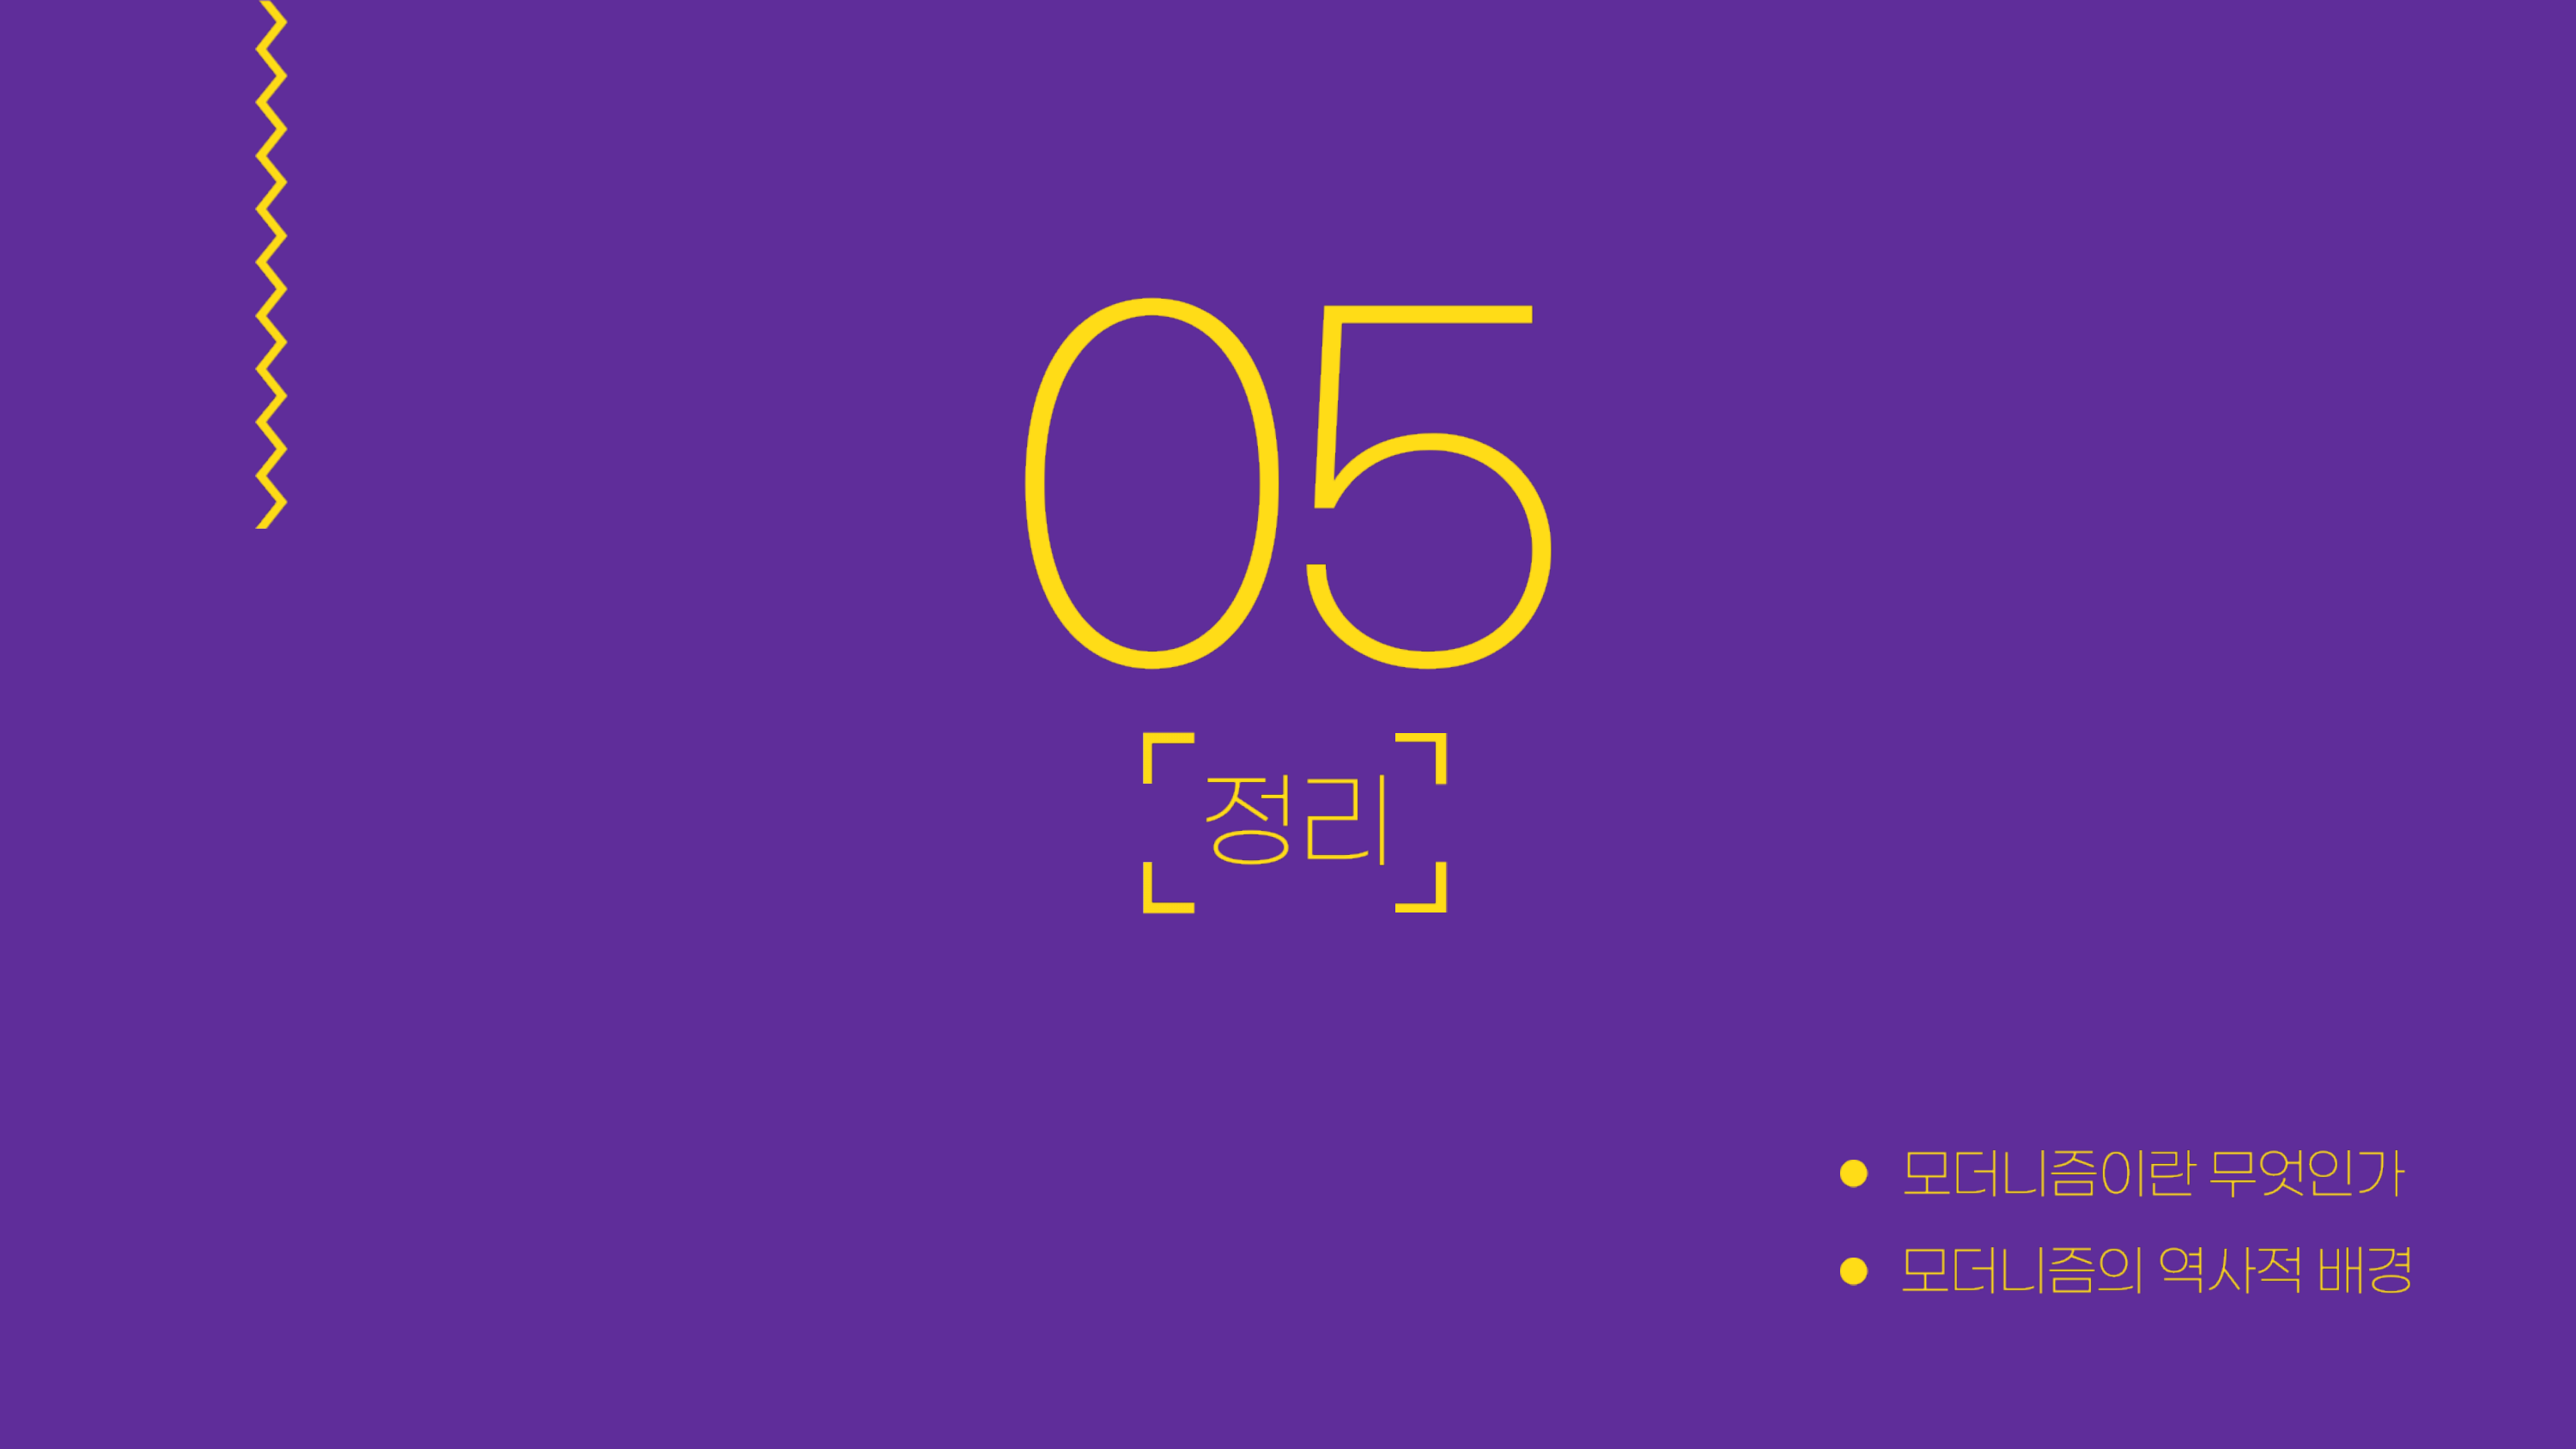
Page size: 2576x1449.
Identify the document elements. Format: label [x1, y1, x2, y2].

text_box [1840, 1258, 1868, 1287]
text_box [1395, 733, 1448, 785]
text_box [1395, 860, 1448, 913]
picture [1891, 1231, 2445, 1319]
text_box [1143, 731, 1195, 784]
picture [818, 144, 1797, 915]
picture [256, 281, 287, 528]
picture [256, 1, 287, 247]
picture [1893, 1134, 2434, 1222]
text_box [1143, 862, 1195, 914]
text_box [1840, 1160, 1868, 1189]
text_box [7, 247, 536, 281]
